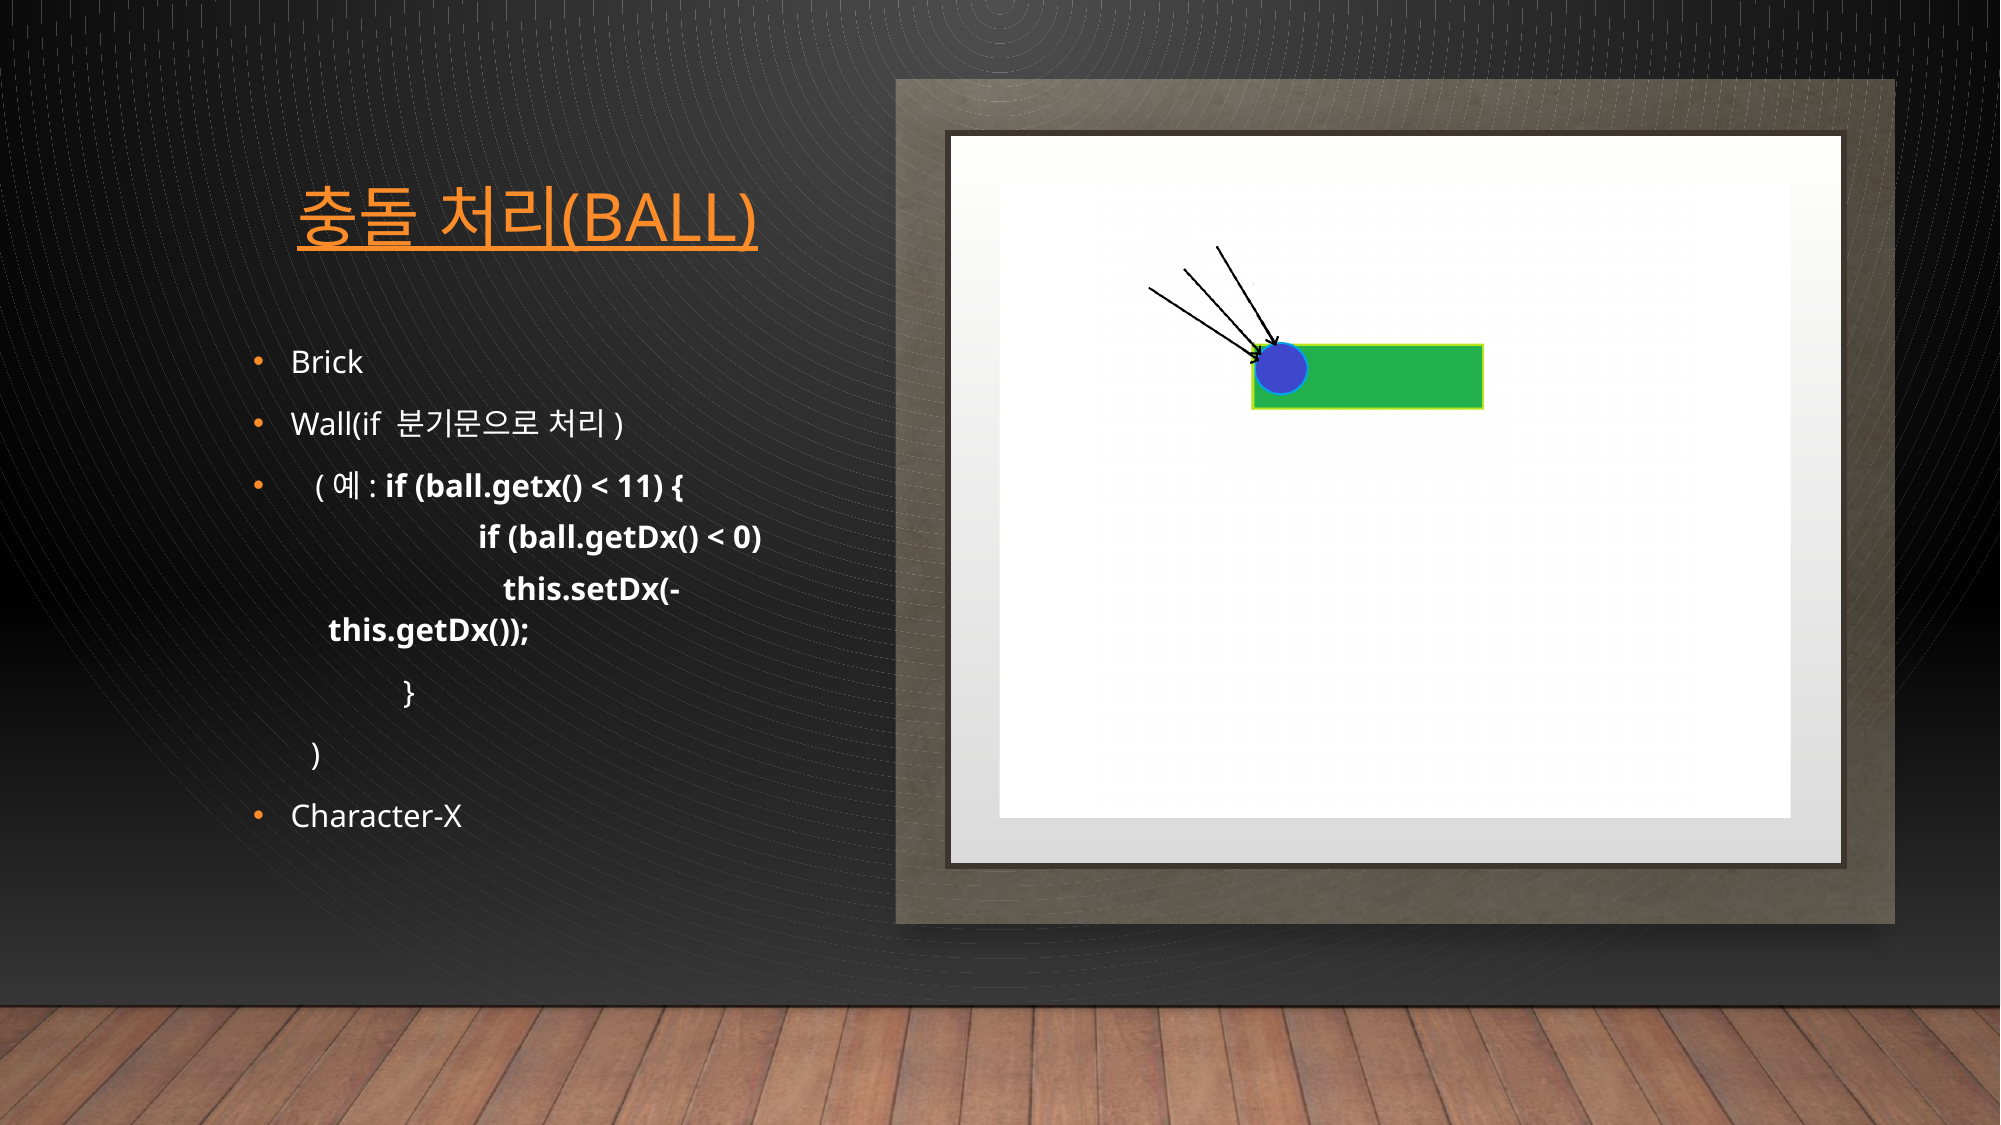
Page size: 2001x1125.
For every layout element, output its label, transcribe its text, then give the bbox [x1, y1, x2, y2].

picture [0, 1005, 2000, 1125]
title 충돌 처리(Ball) [238, 131, 818, 305]
picture [999, 182, 1791, 818]
list Brick Wall(if 분기문으로 처리) (예: if (ball.getx() < 11) { if (ball.getDx() < 0) this.setDx(-this.getDx()); } ) Character-X [238, 330, 817, 897]
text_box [895, 78, 1896, 924]
